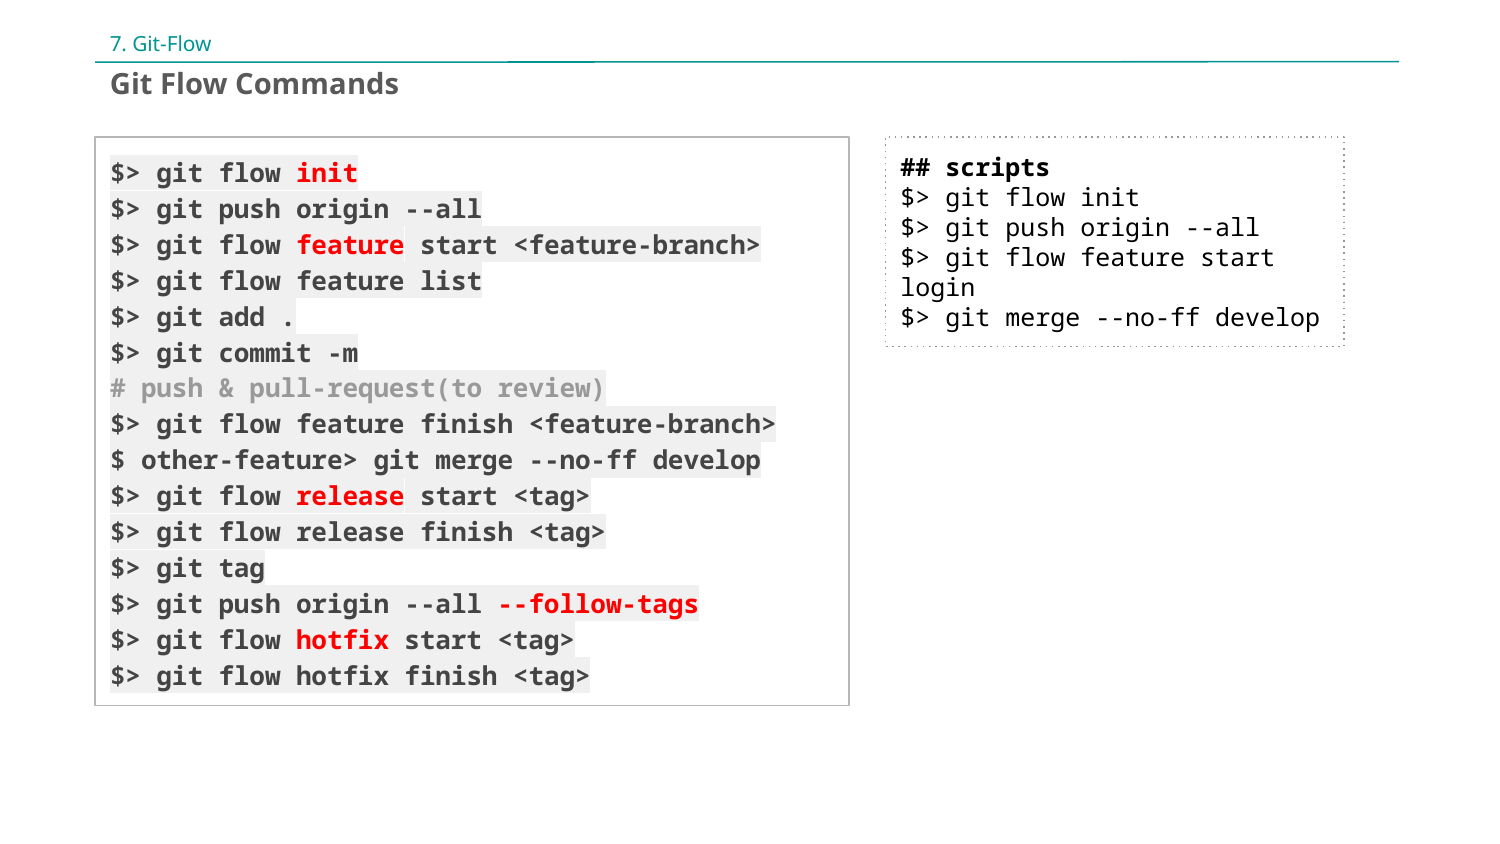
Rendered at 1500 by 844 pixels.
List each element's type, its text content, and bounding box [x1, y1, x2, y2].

text_box Git Flow Commands [95, 70, 1167, 112]
text_box 7. Git-Flow [95, 26, 1167, 61]
text_box ## scripts $> git flow init $> git push origin --all $> git flow feature start login $> git merge --no-ff develop [885, 136, 1345, 347]
text_box $> git flow init $> git push origin --all $> git flow feature start <feature-branch> $> git flow feature list $> git add . $> git commit -m # push & pull-request(to review) $> git flow feature finish <feature-branch> $ other-feature> git merge --no-ff develop $> git flow release start <tag> $> git flow release finish <tag> $> git tag $> git push origin --all --follow-tags $> git flow hotfix start <tag> $> git flow hotfix finish <tag> [95, 136, 849, 706]
